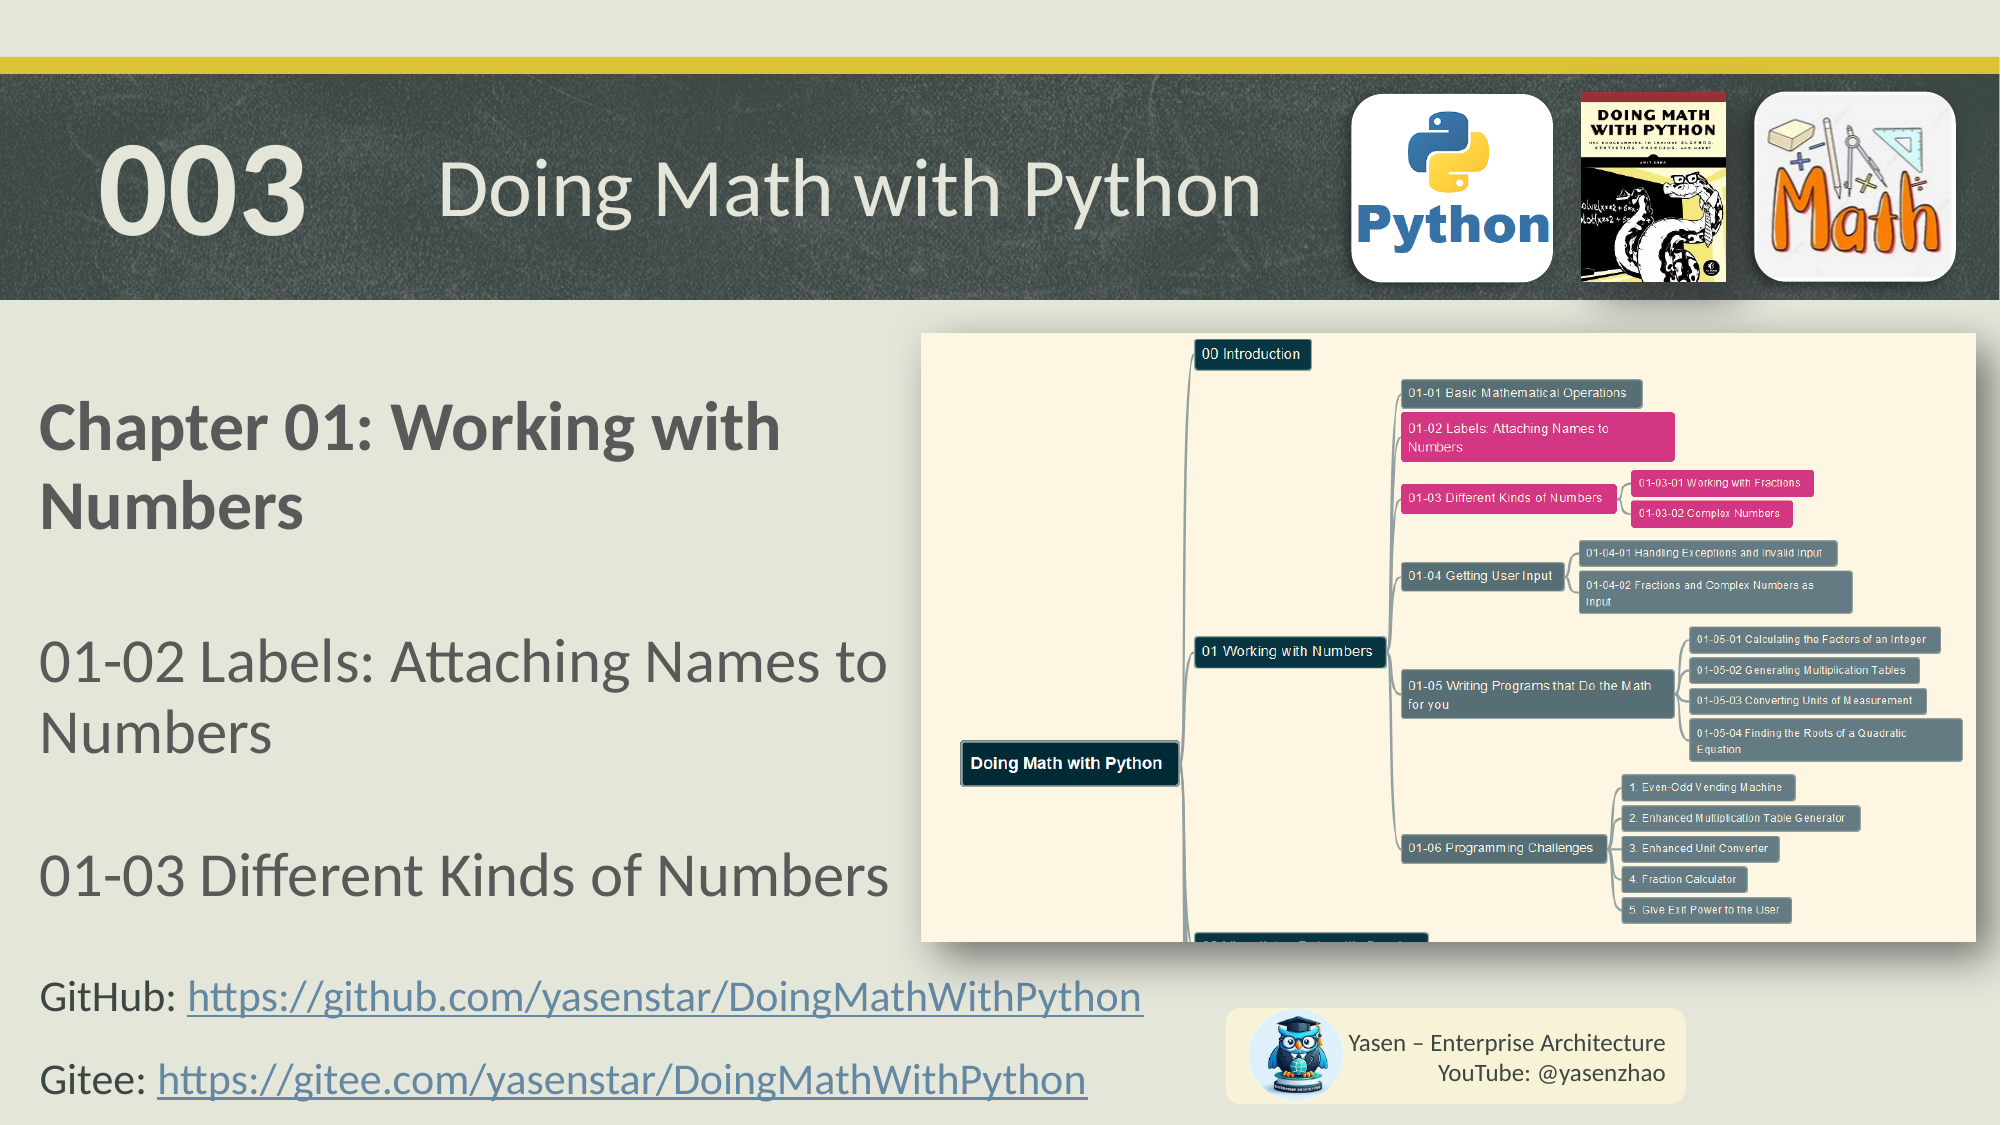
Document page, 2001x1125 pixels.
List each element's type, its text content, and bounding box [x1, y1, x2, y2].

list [921, 333, 1976, 942]
text_box Chapter 01: Working with Numbers 01-02 Labels: Attaching Names to Numbers 01-03 Different Kinds of Numbers [24, 355, 908, 942]
picture [0, 74, 2000, 300]
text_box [1225, 1007, 1686, 1105]
text_box 003 [48, 132, 359, 244]
text_box GitHub: https://github.com/yasenstar/DoingMathWithPython Gitee: https://gitee.com/yasenstar/DoingMathWithPython [24, 960, 1234, 1112]
title Doing Math with Python [422, 76, 1284, 300]
